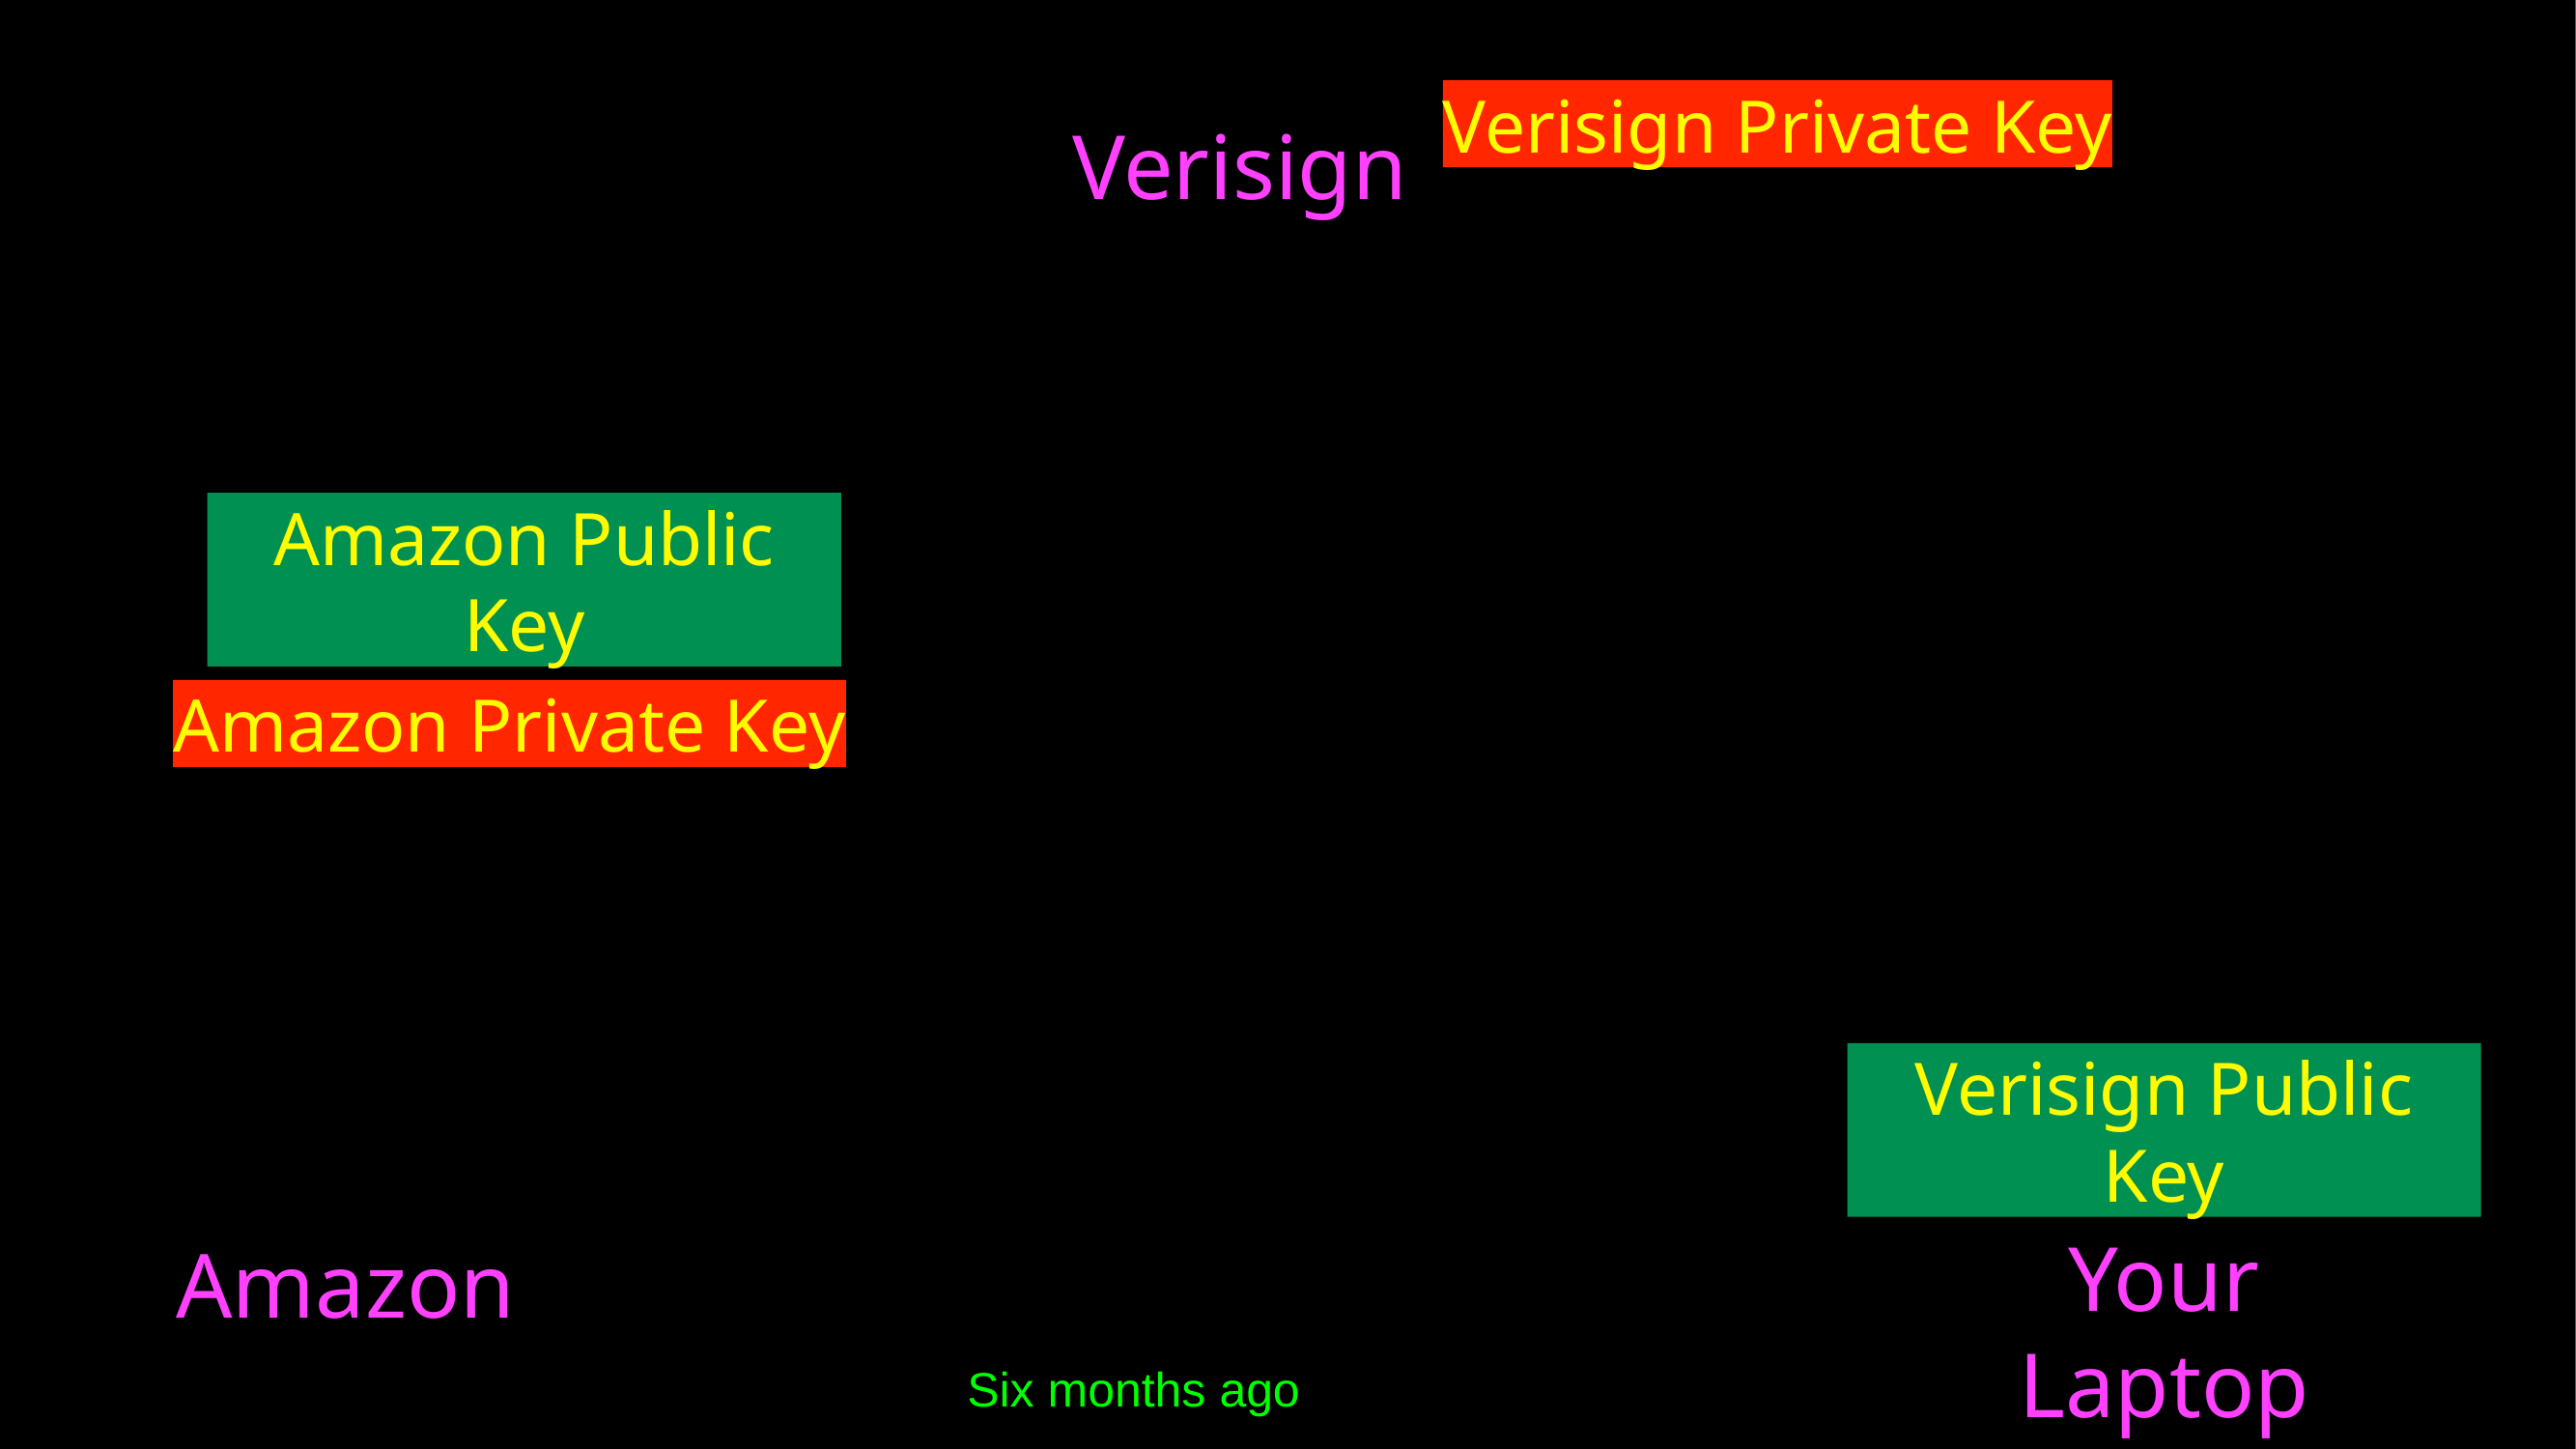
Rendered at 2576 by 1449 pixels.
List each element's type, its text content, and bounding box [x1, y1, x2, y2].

text_box Verisign Public Key [1847, 1042, 2481, 1217]
text_box Your Laptop [1934, 1217, 2395, 1444]
text_box Six months ago [959, 1350, 1309, 1425]
text_box Amazon Private Key [173, 679, 846, 767]
text_box Verisign Private Key [1442, 80, 2112, 168]
text_box Amazon Public Key [207, 493, 841, 667]
text_box Verisign [1063, 102, 1417, 226]
text_box Amazon [167, 1221, 524, 1345]
